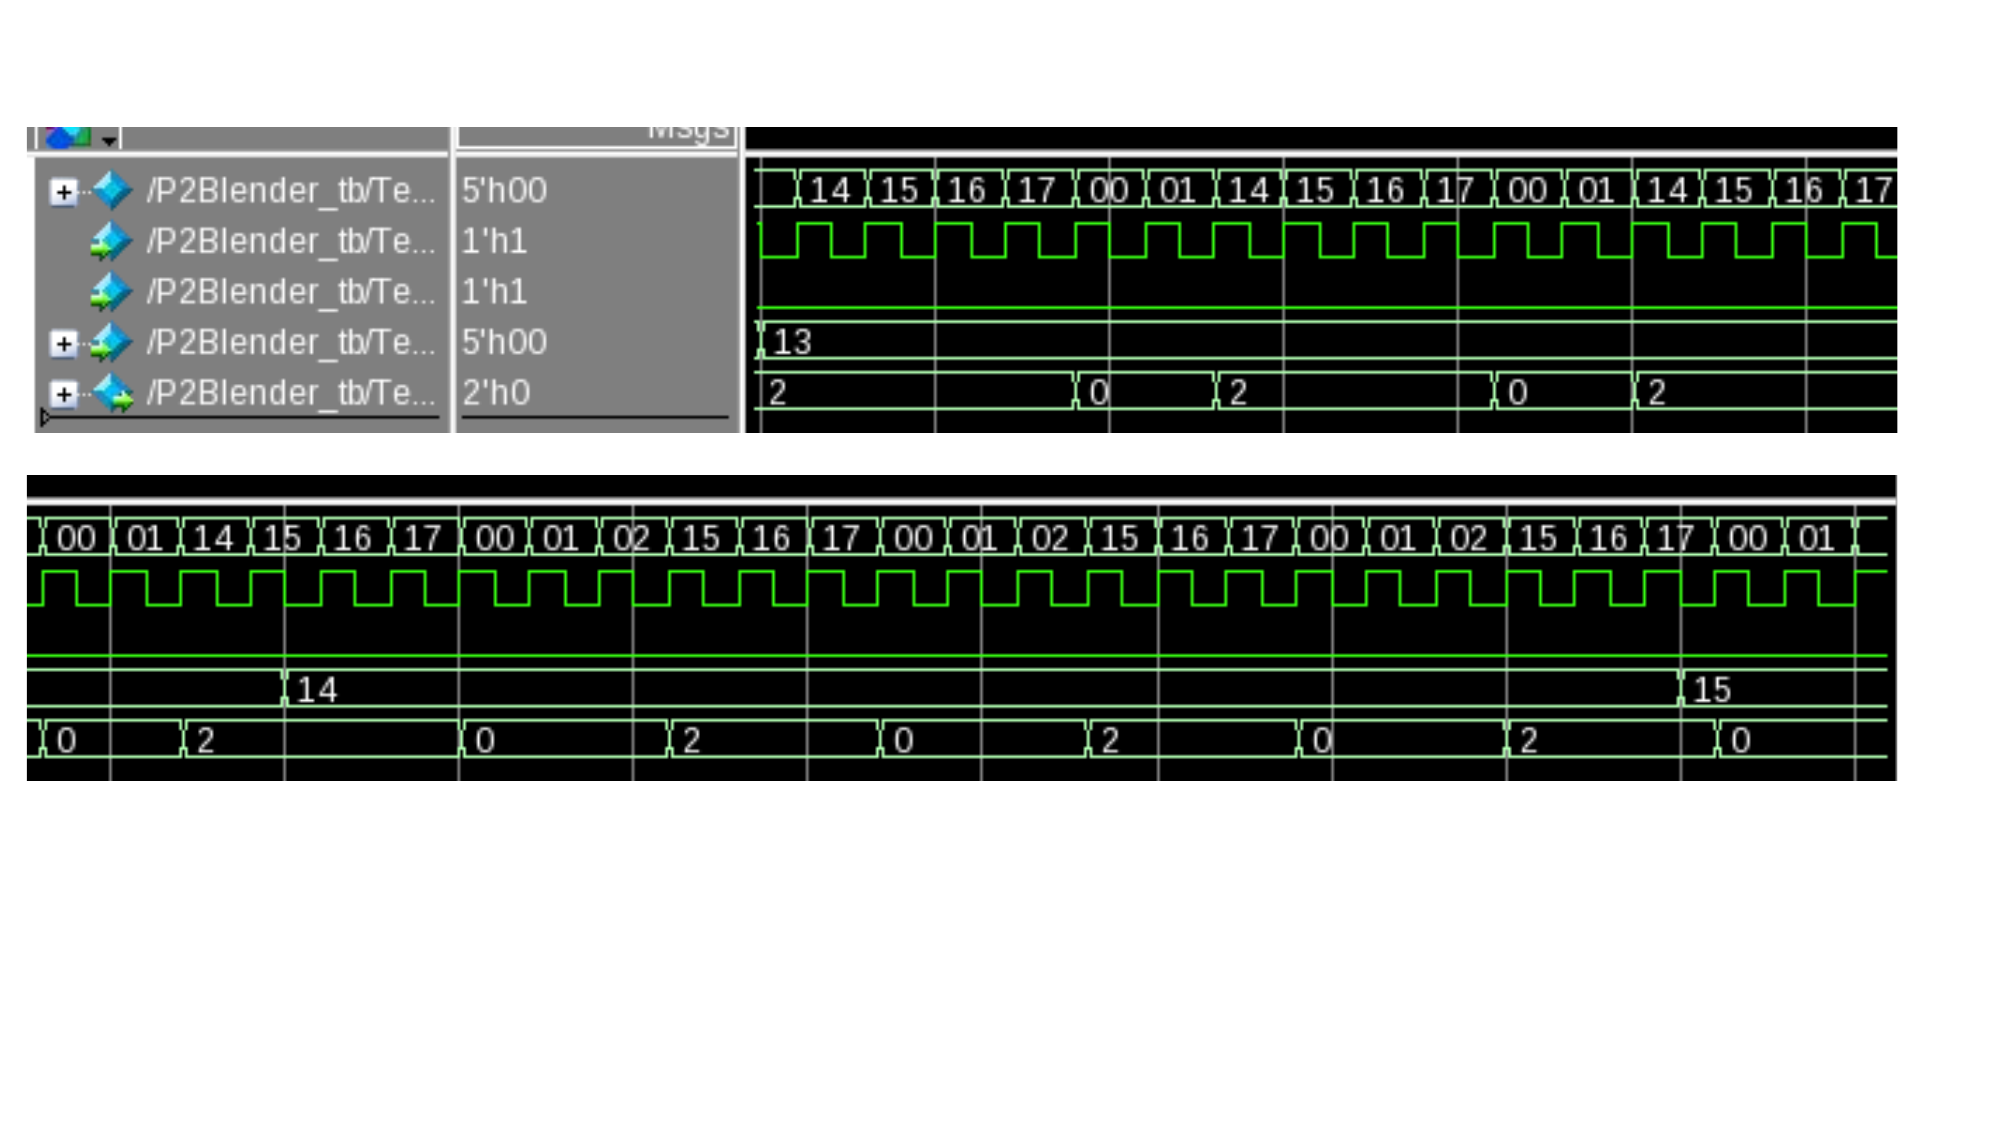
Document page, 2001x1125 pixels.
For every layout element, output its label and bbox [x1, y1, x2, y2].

picture [26, 127, 1898, 433]
picture [26, 475, 1898, 781]
